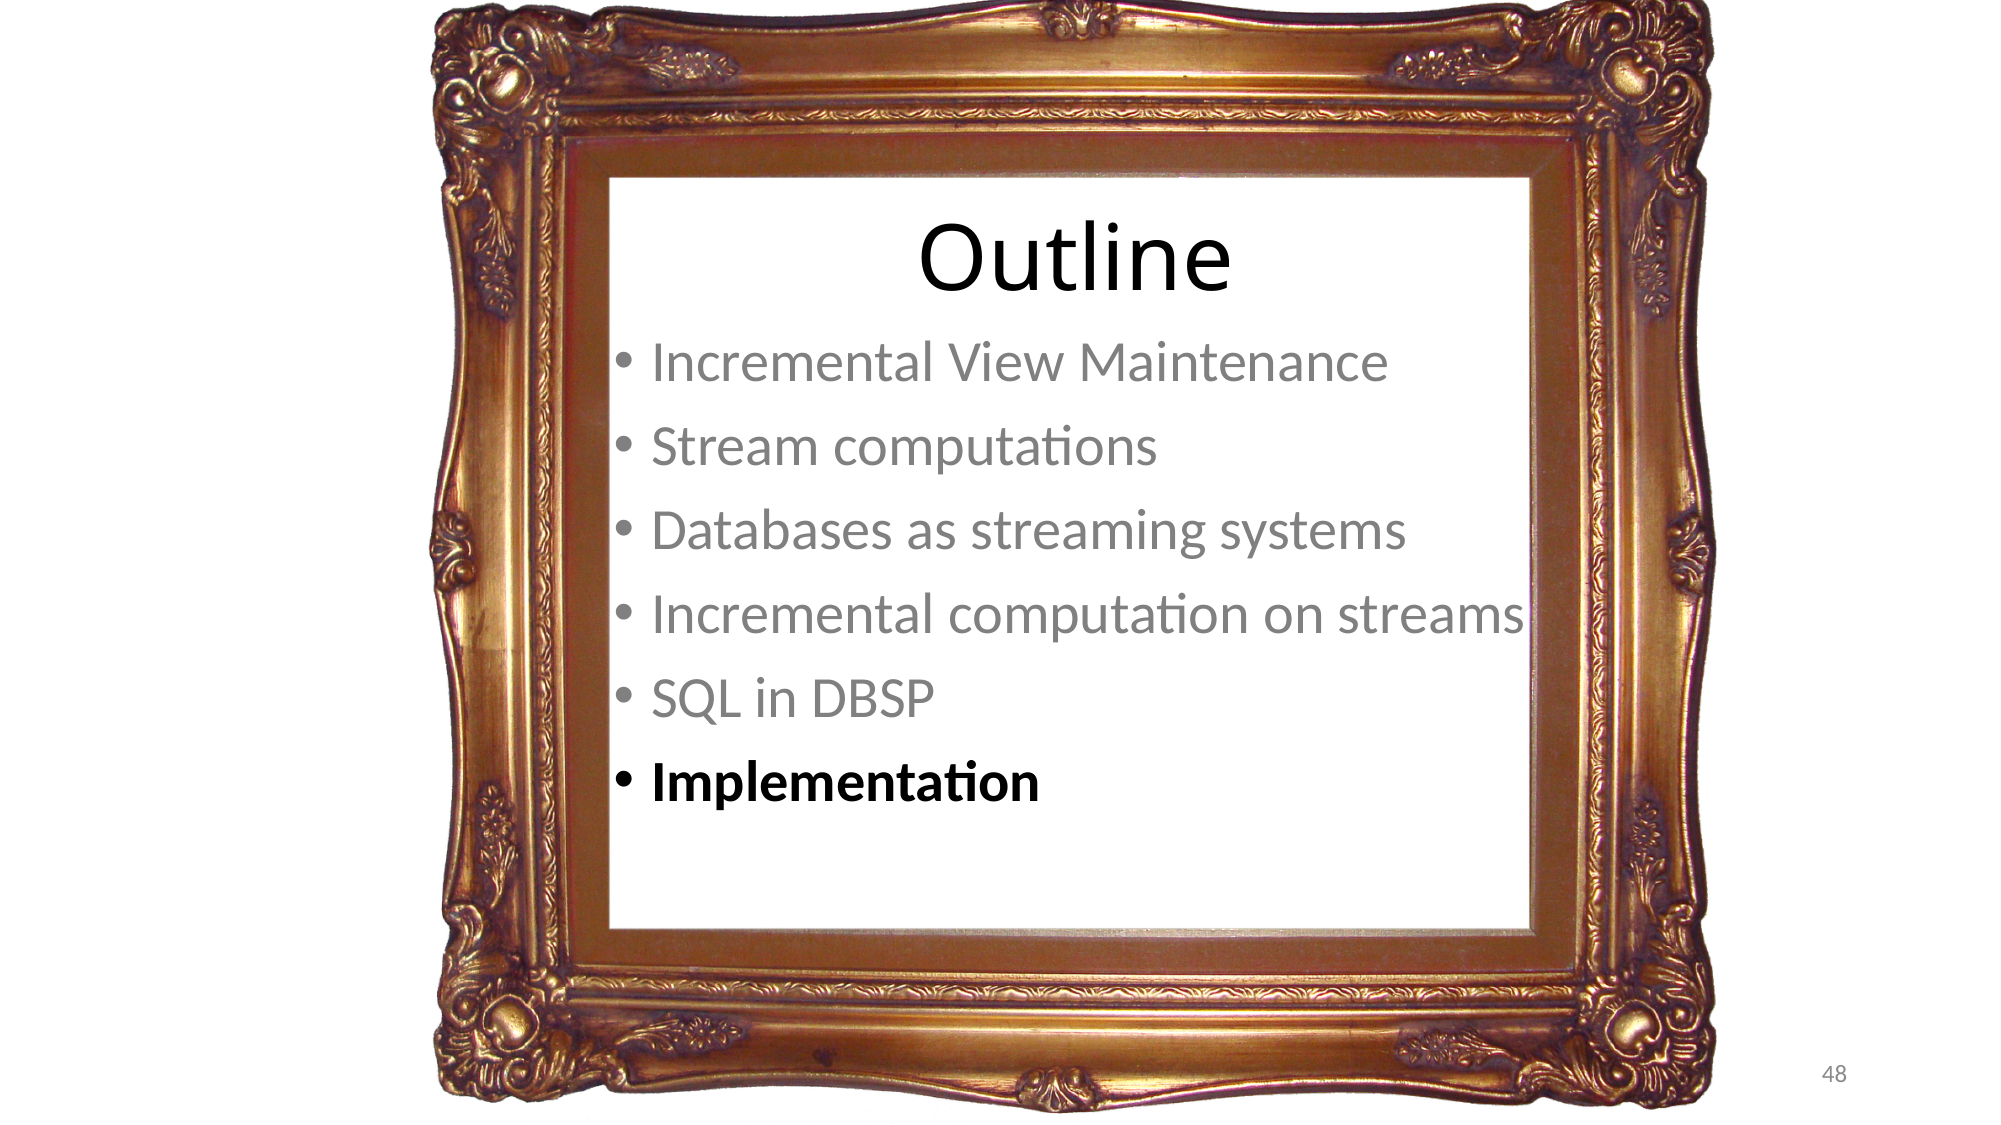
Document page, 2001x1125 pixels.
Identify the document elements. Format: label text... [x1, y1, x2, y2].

slide_number 48 [1798, 1042, 1863, 1103]
picture [424, 0, 1715, 1125]
